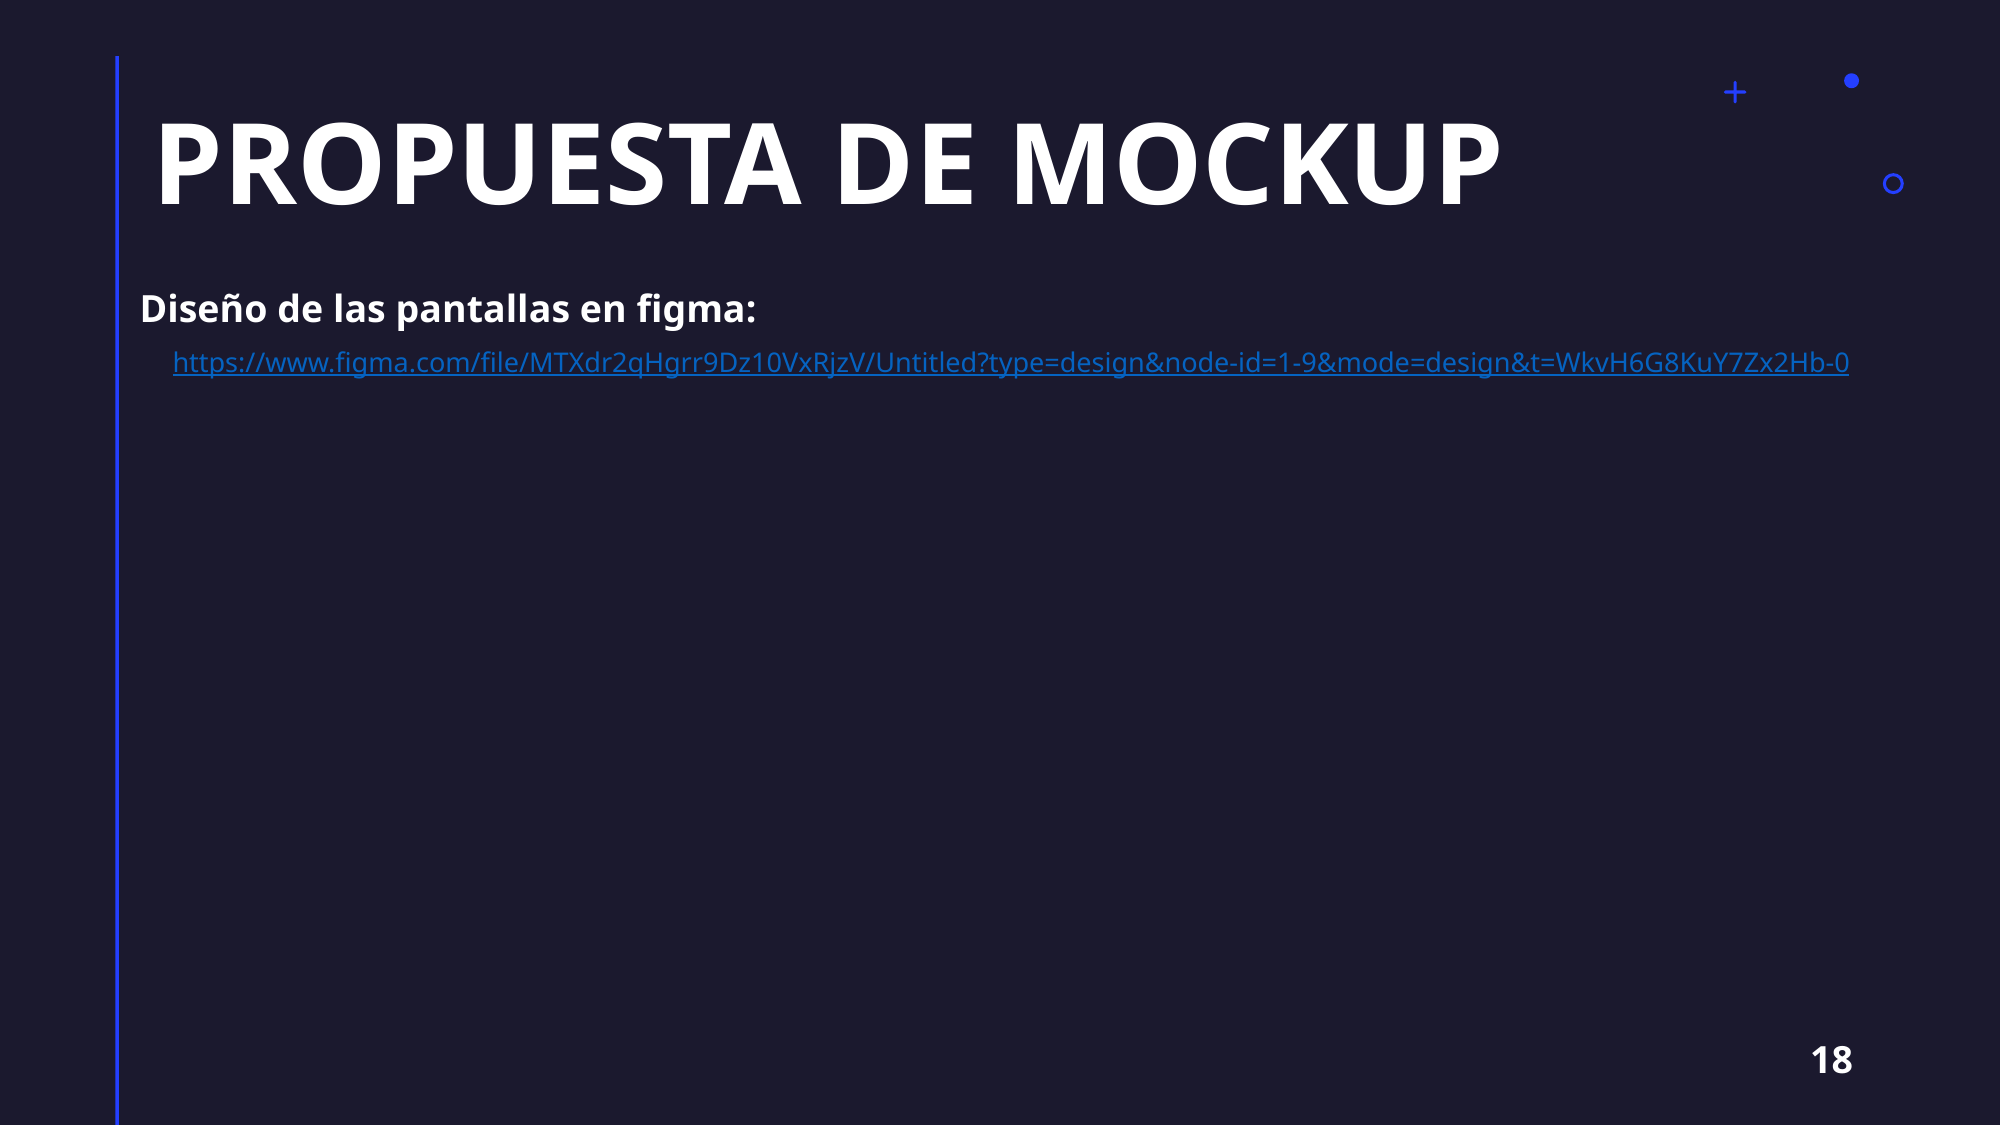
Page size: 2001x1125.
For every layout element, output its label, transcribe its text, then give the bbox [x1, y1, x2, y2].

title PROPUESTA DE MOCKUP [137, 59, 1863, 278]
text_box 18 [1417, 1028, 1868, 1089]
text_box https://www.figma.com/file/MTXdr2qHgrr9Dz10VxRjzV/Untitled?type=design&node-id=1-9&mode=design&t=WkvH6G8KuY7Zx2Hb-0 [157, 337, 1865, 390]
text_box Diseño de las pantallas en figma: [124, 277, 773, 337]
